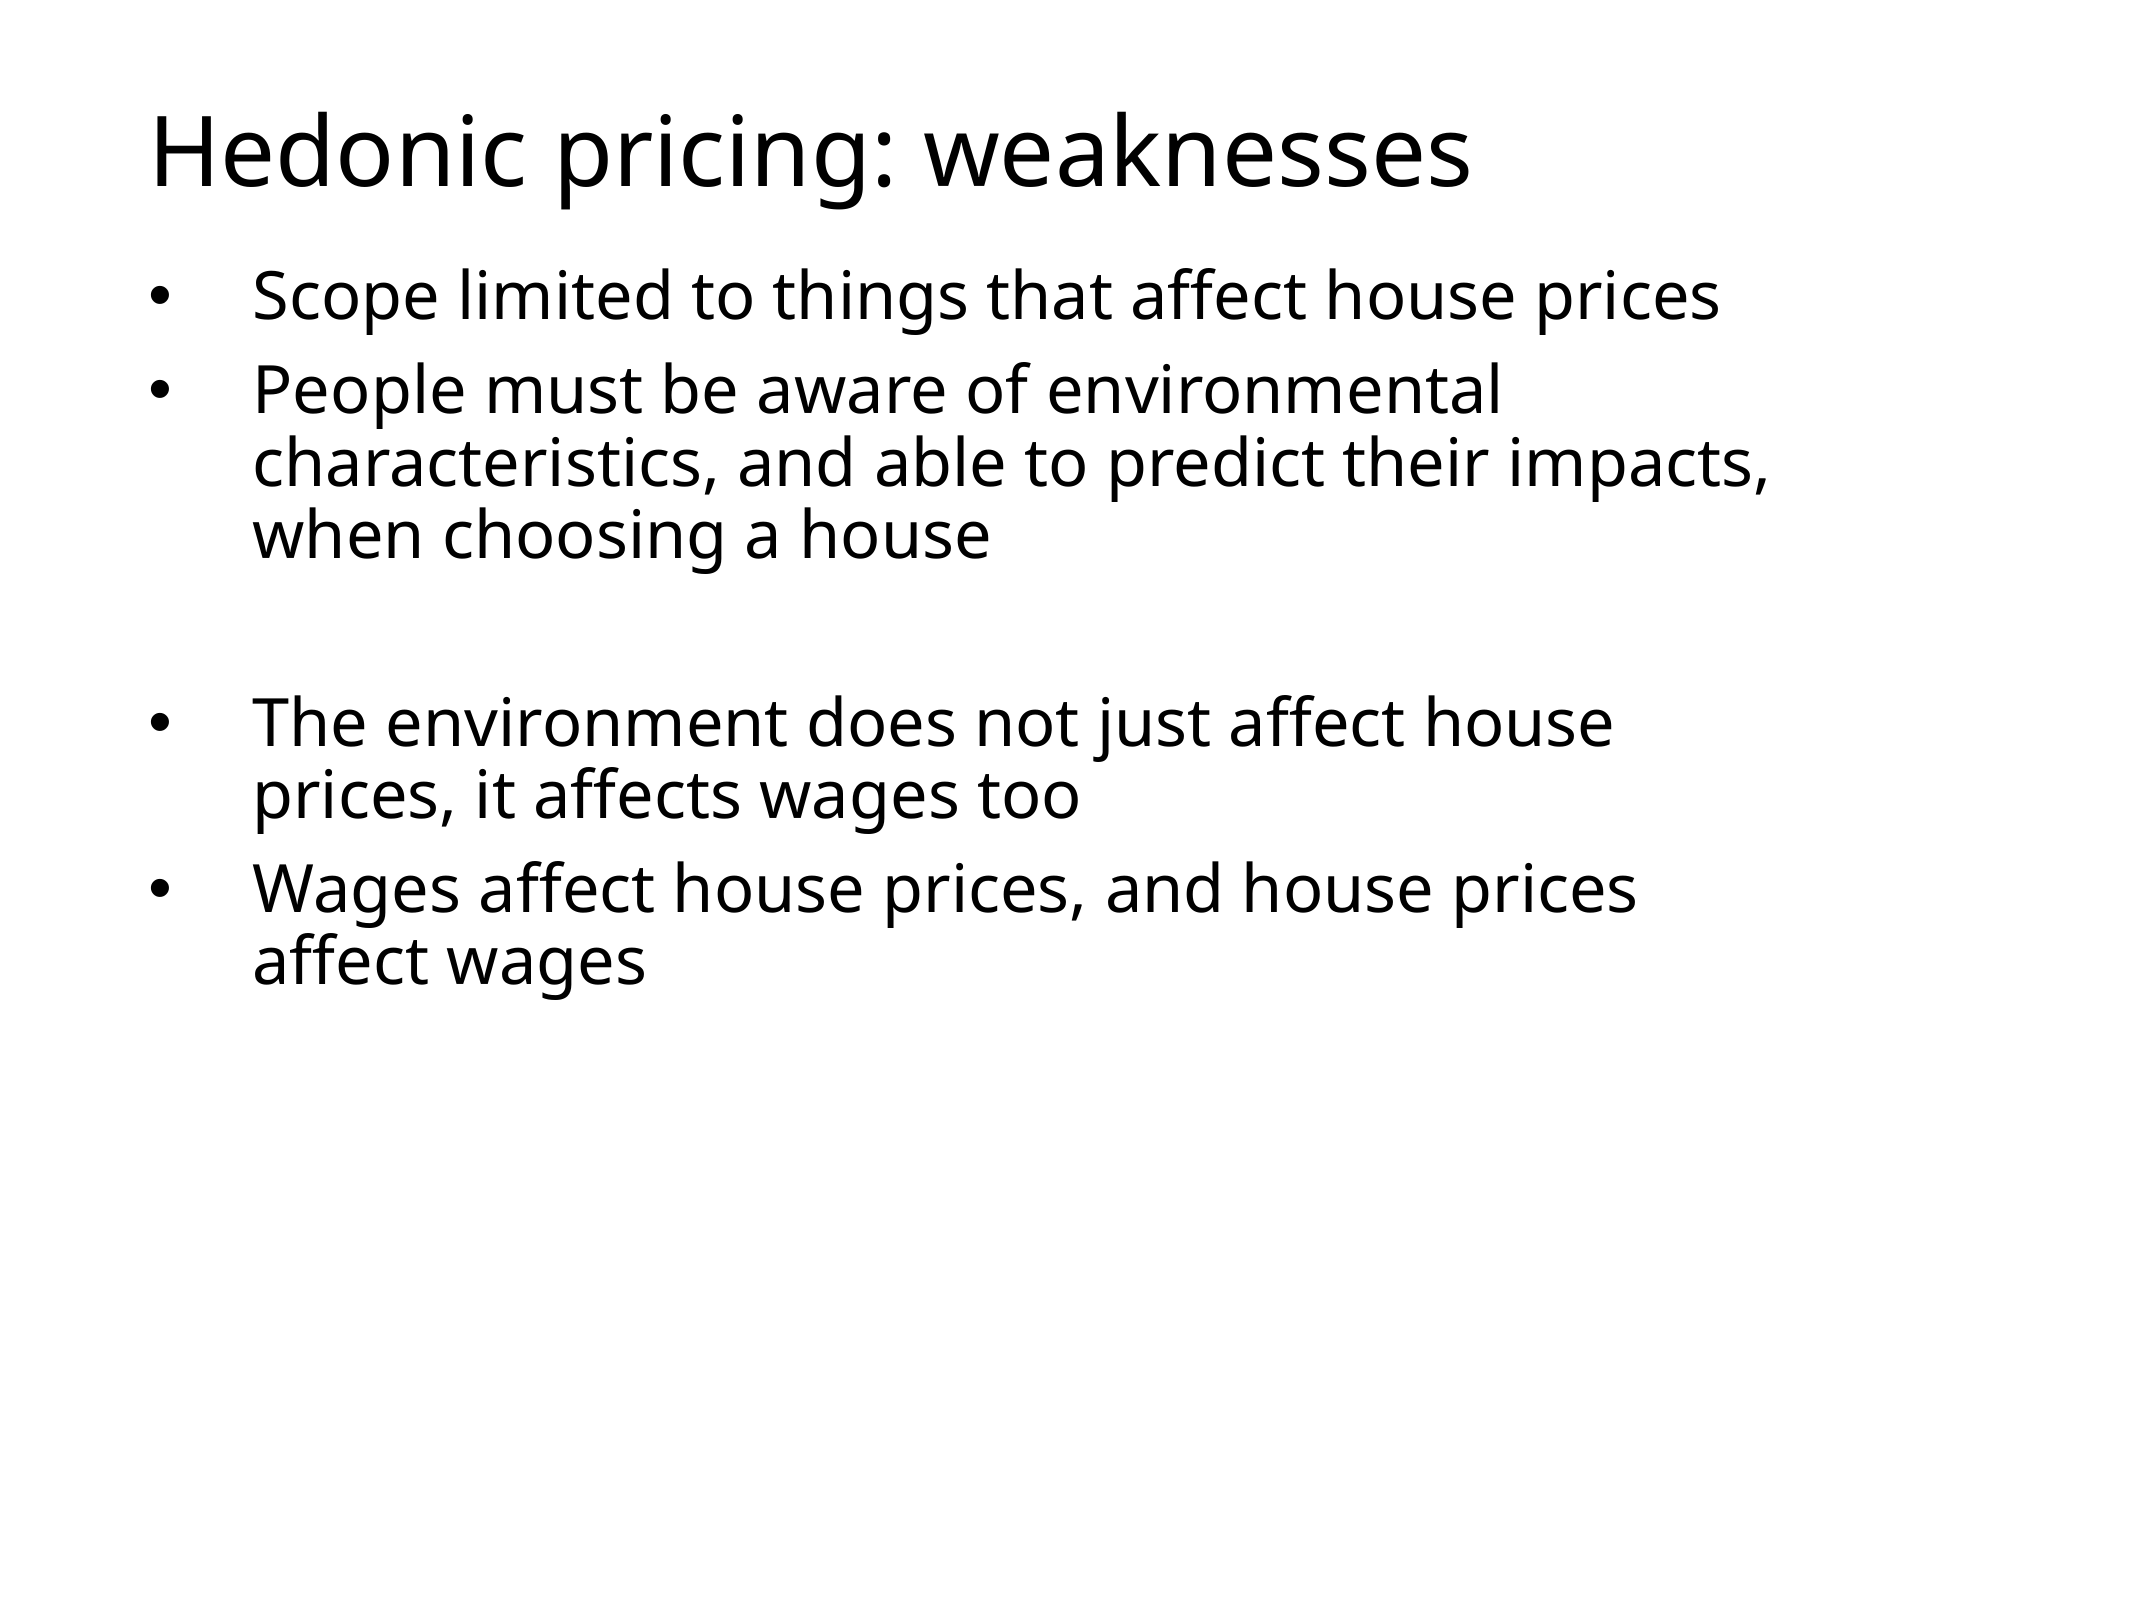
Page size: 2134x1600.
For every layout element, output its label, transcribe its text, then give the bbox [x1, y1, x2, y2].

list Scope limited to things that affect house prices People must be aware of environmental characteristics, and able to predict their impacts, when choosing a house The environment does not just affect house prices, it affects wages too Wages affect house prices, and house prices affect wages [133, 254, 1796, 1455]
title Hedonic pricing: weaknesses [133, 0, 1974, 310]
